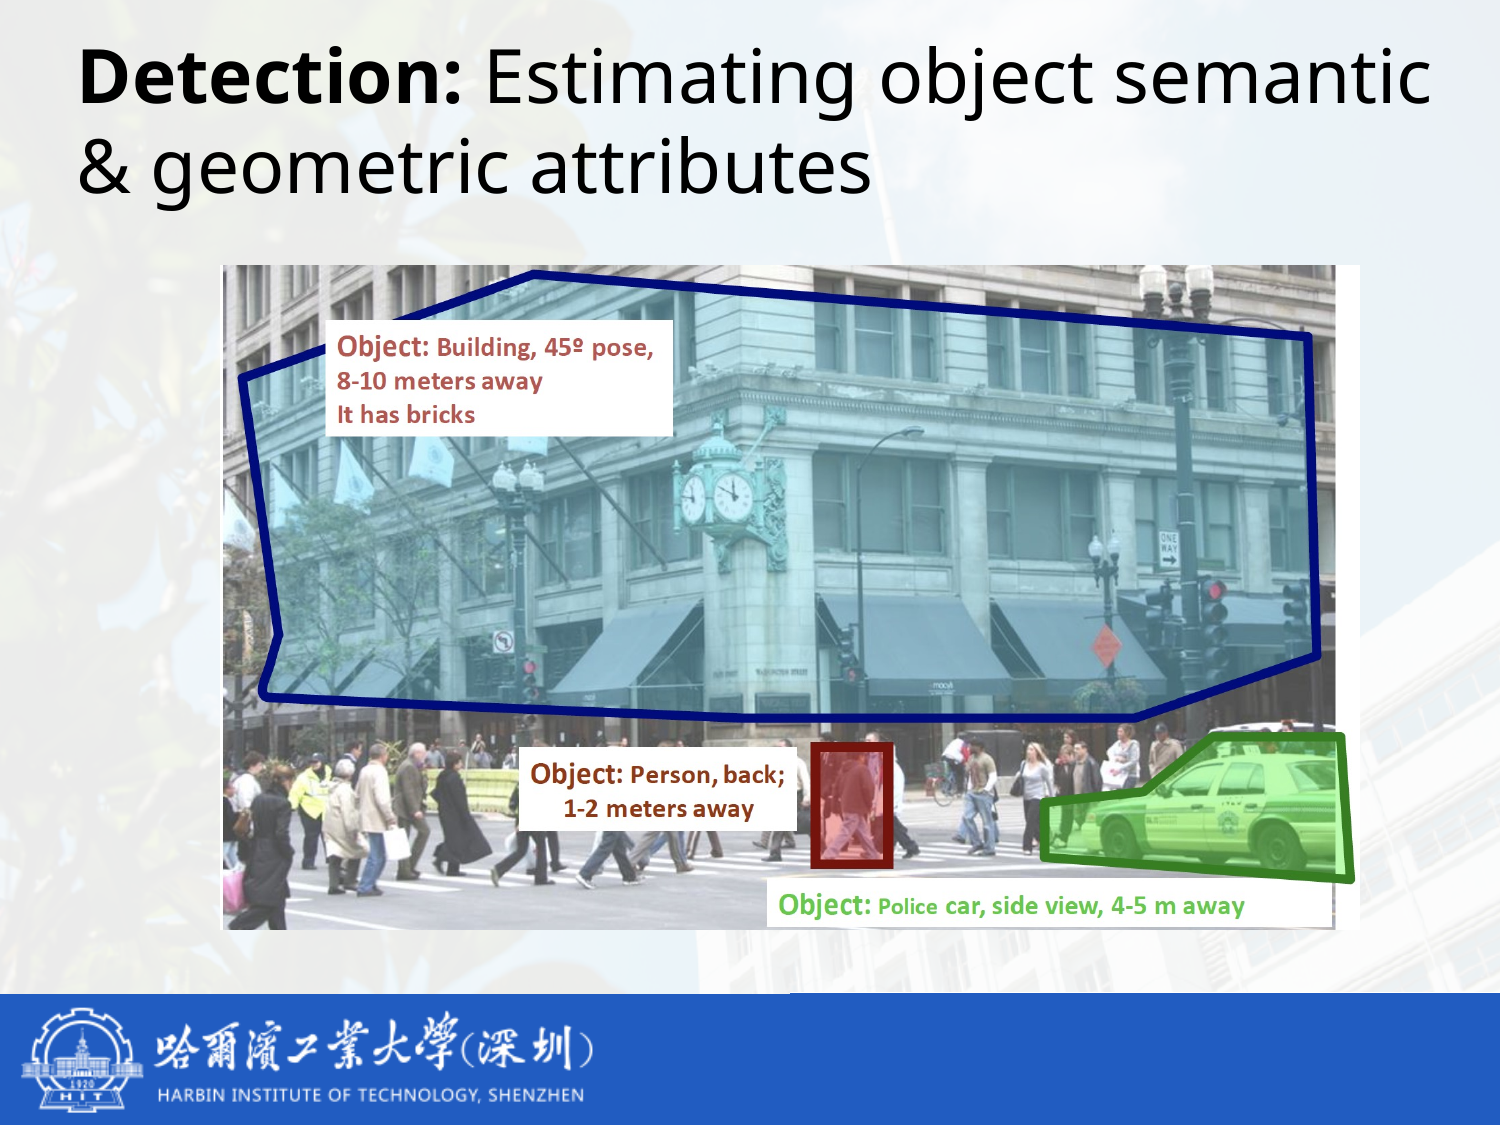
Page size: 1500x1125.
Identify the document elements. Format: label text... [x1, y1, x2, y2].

picture [220, 265, 1361, 930]
picture [0, 992, 1500, 1125]
text_box Detection: Estimating object semantic & geometric attributes [61, 21, 1500, 216]
